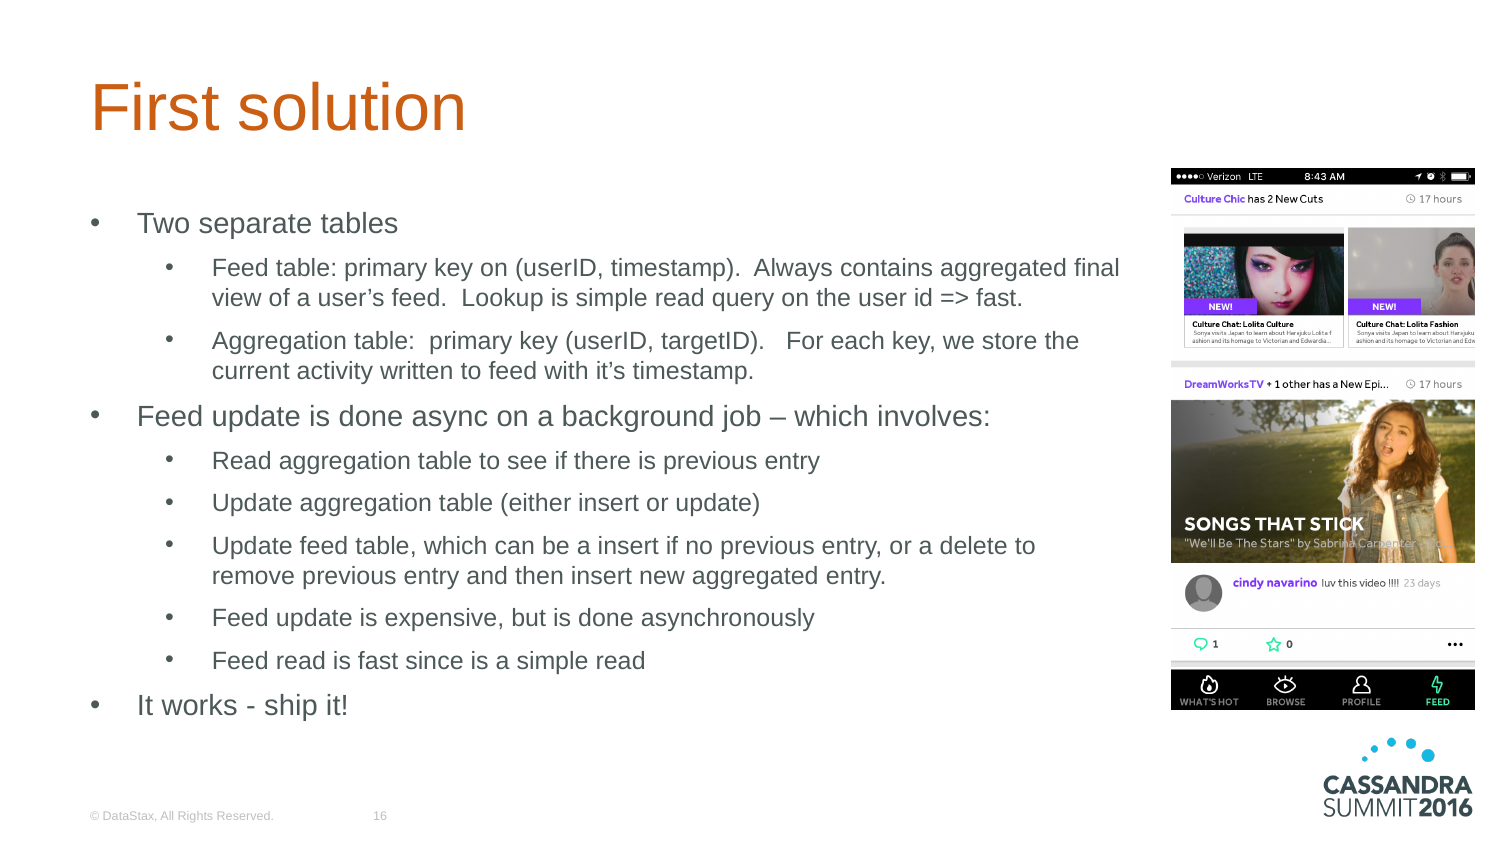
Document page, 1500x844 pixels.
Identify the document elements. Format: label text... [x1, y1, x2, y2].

footer © DataStax, All Rights Reserved. [75, 793, 337, 839]
slide_number 16 [346, 793, 414, 839]
title First solution [75, 33, 1425, 175]
picture [1170, 168, 1476, 710]
list Two separate tables Feed table: primary key on (userID, timestamp). Always contains aggregated final view of a user’s feed. Lookup is simple read query on the user id => fast. Aggregation table: primary key (userID, targetID). For each key, we store the current activity written to feed with it’s timestamp. Feed update is done async on a background job – which involves: Read aggregation table to see if there is previous entry Update aggregation table (either insert or update) Update feed table, which can be a insert if no previous entry, or a delete to remove previous entry and then insert new aggregated entry. Feed update is expensive, but is done asynchronously Feed read is fast since is a simple read It works - ship it! [75, 196, 1138, 747]
picture [1320, 734, 1475, 819]
